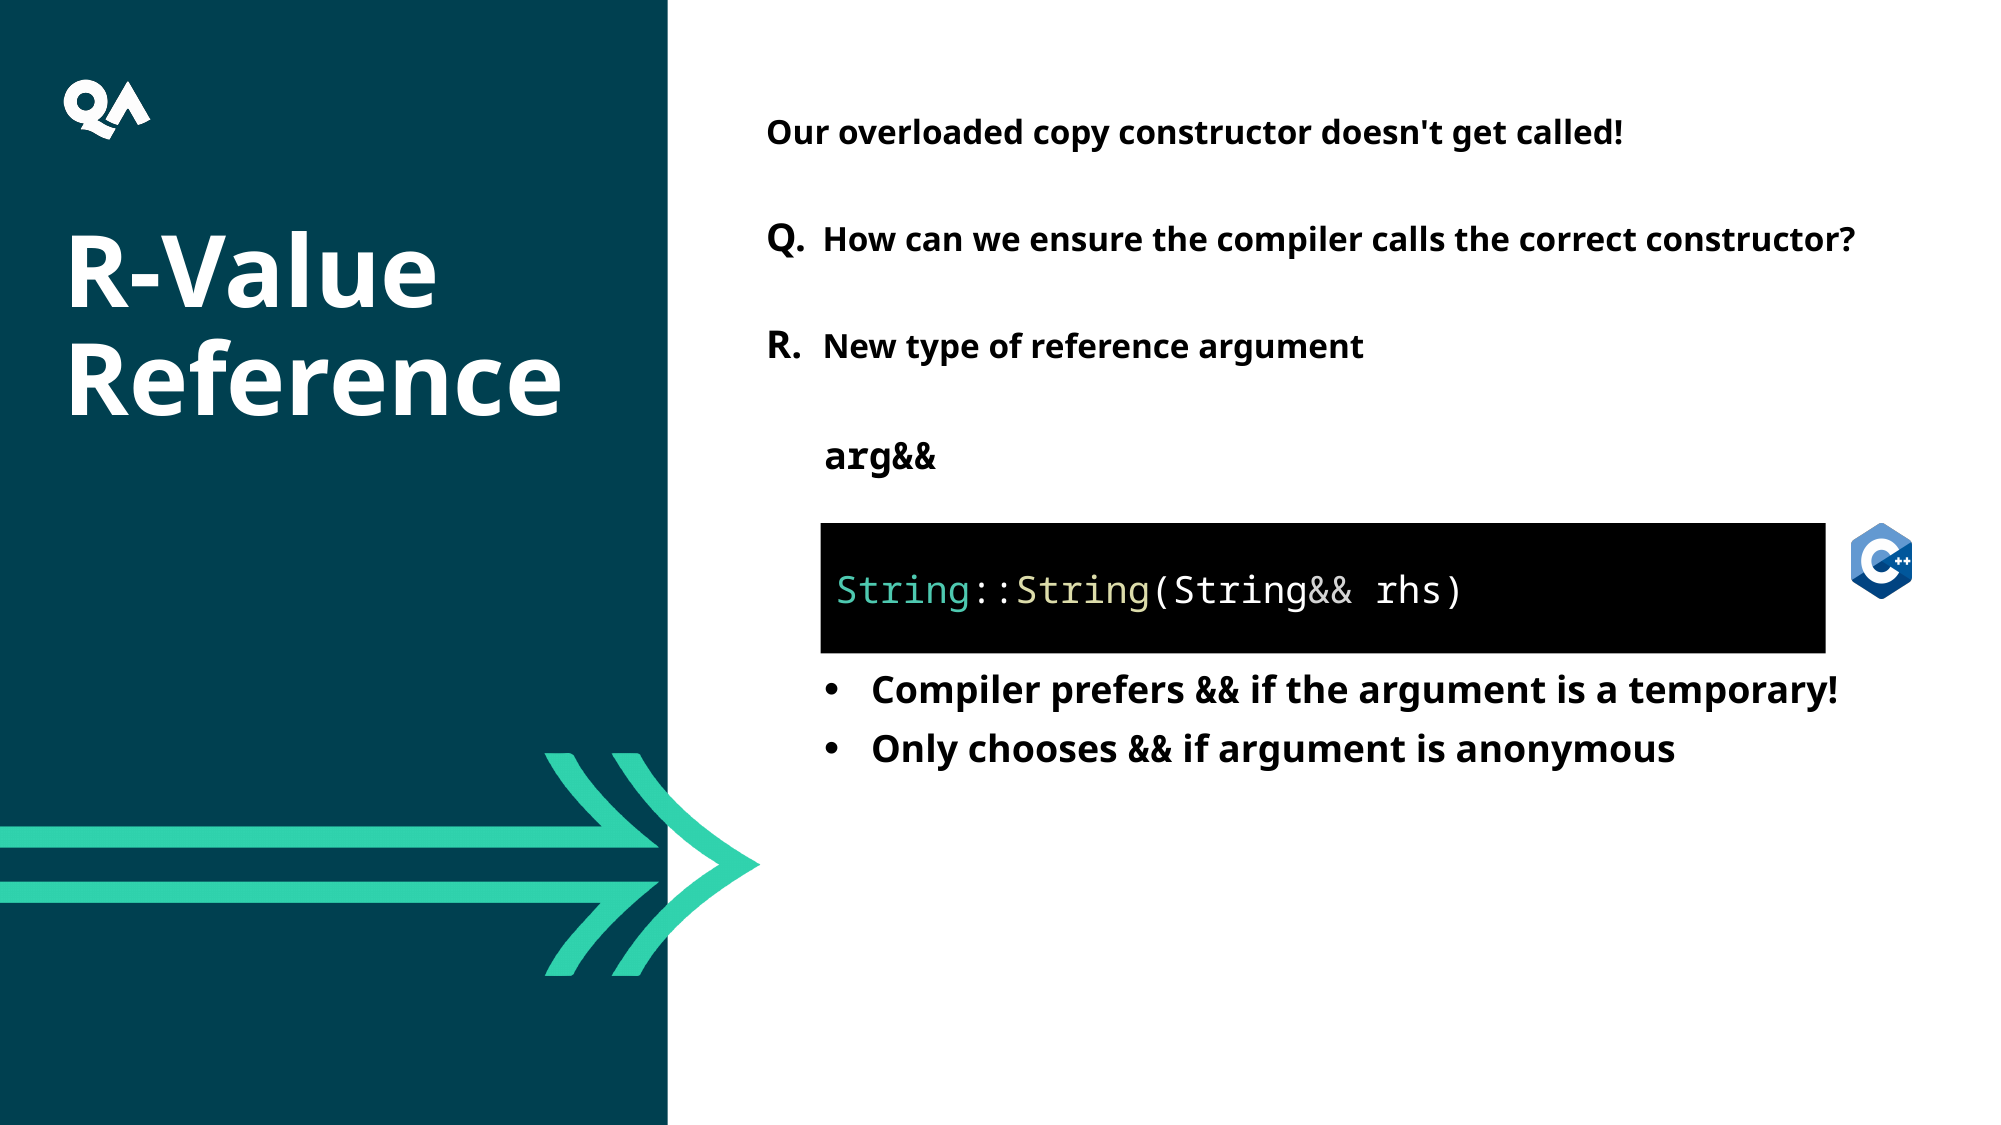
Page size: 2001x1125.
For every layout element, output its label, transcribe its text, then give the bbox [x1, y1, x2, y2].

picture [0, 754, 657, 847]
list R-Value Reference [63, 221, 628, 673]
text_box String::String(String&& rhs) [820, 523, 1826, 654]
picture [107, 83, 149, 124]
picture [1851, 523, 1912, 599]
picture [613, 727, 775, 995]
picture [64, 80, 114, 139]
picture [0, 882, 657, 975]
list Our overloaded copy constructor doesn't get called! How can we ensure the compiler calls the correct constructor? New type of reference argument arg&& Compiler prefers && if the argument is a temporary! Only chooses && if argument is anonymous [766, 111, 1937, 783]
